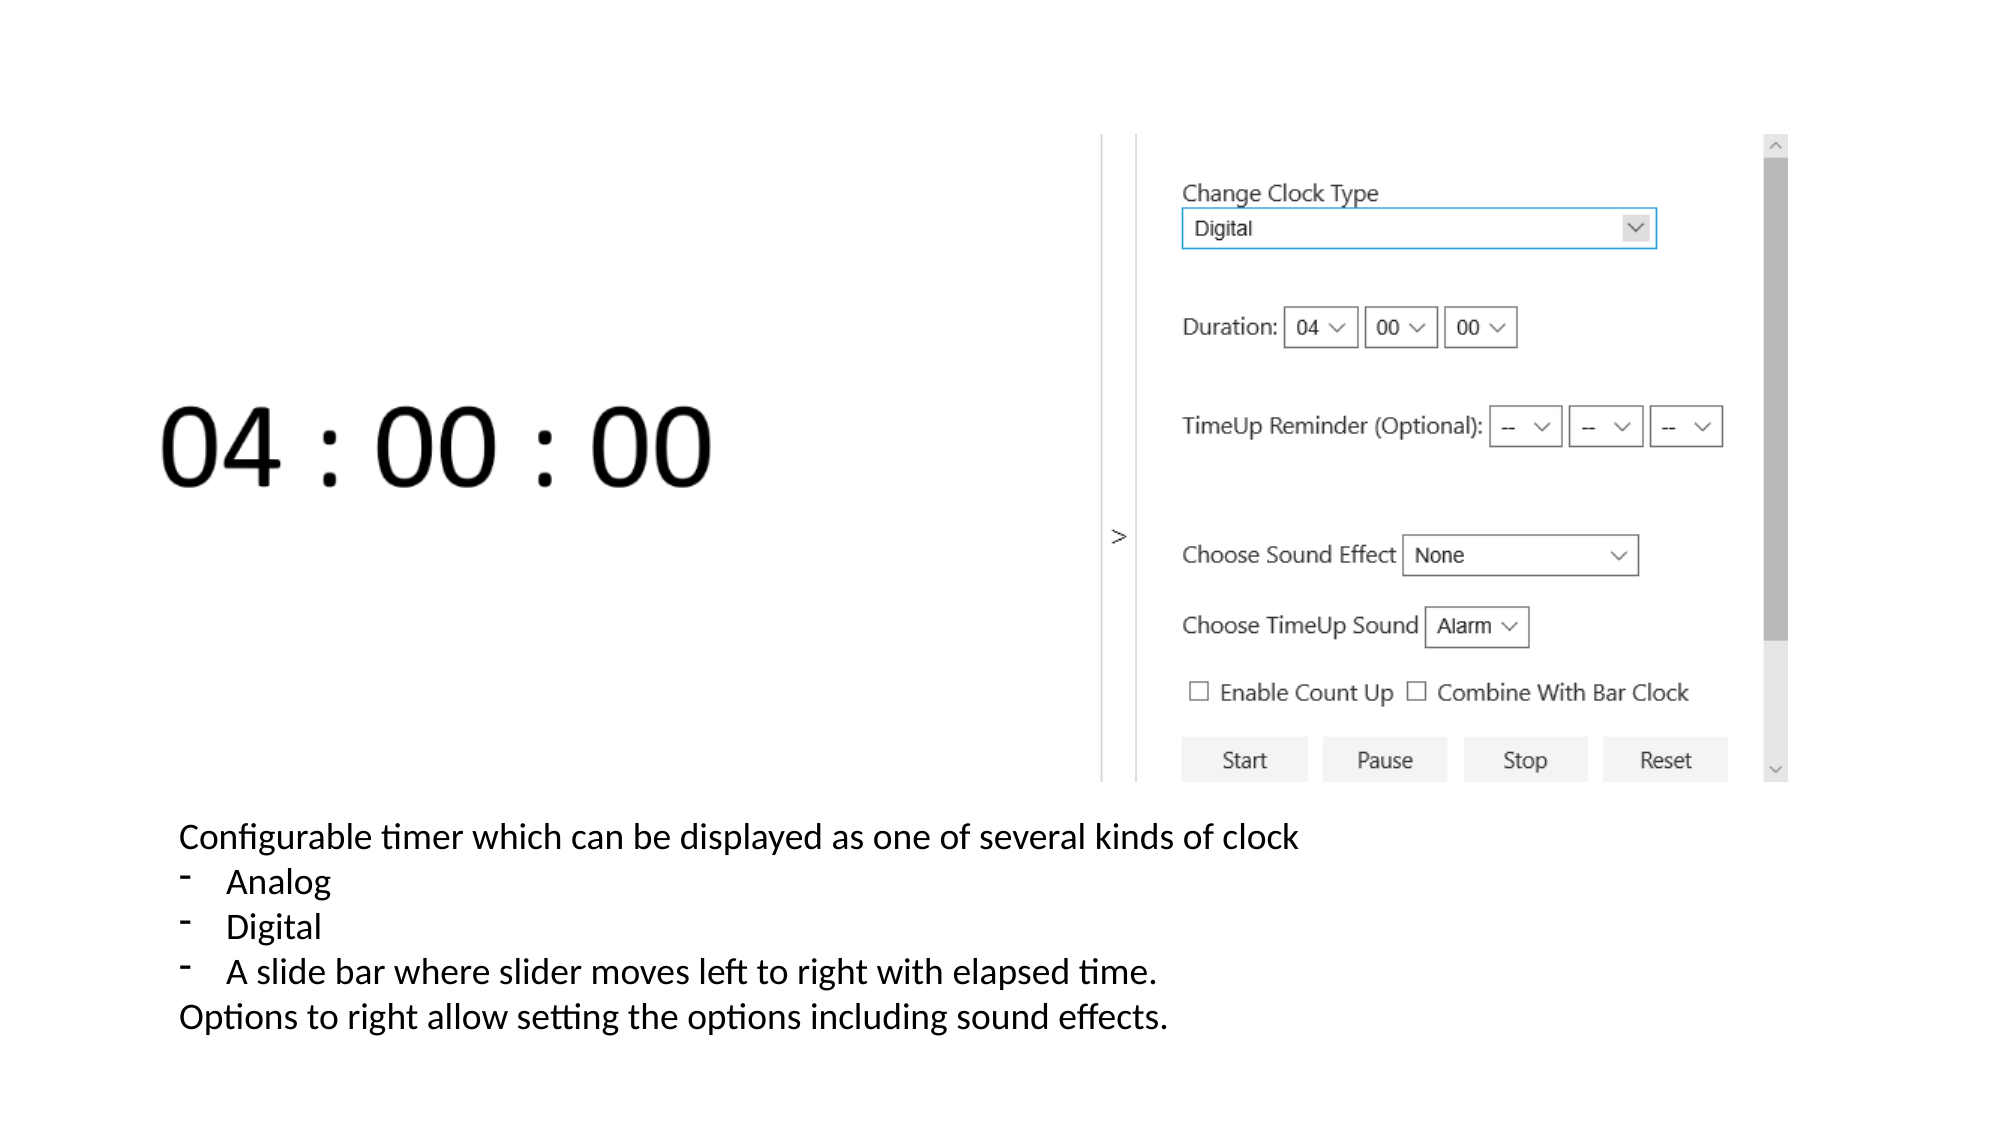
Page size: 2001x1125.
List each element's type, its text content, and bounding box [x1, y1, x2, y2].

text_box Configurable timer which can be displayed as one of several kinds of clock Analog Digital A slide bar where slider moves left to right with elapsed time. Options to right allow setting the options including sound effects. [164, 804, 1555, 1045]
picture [126, 134, 1788, 782]
